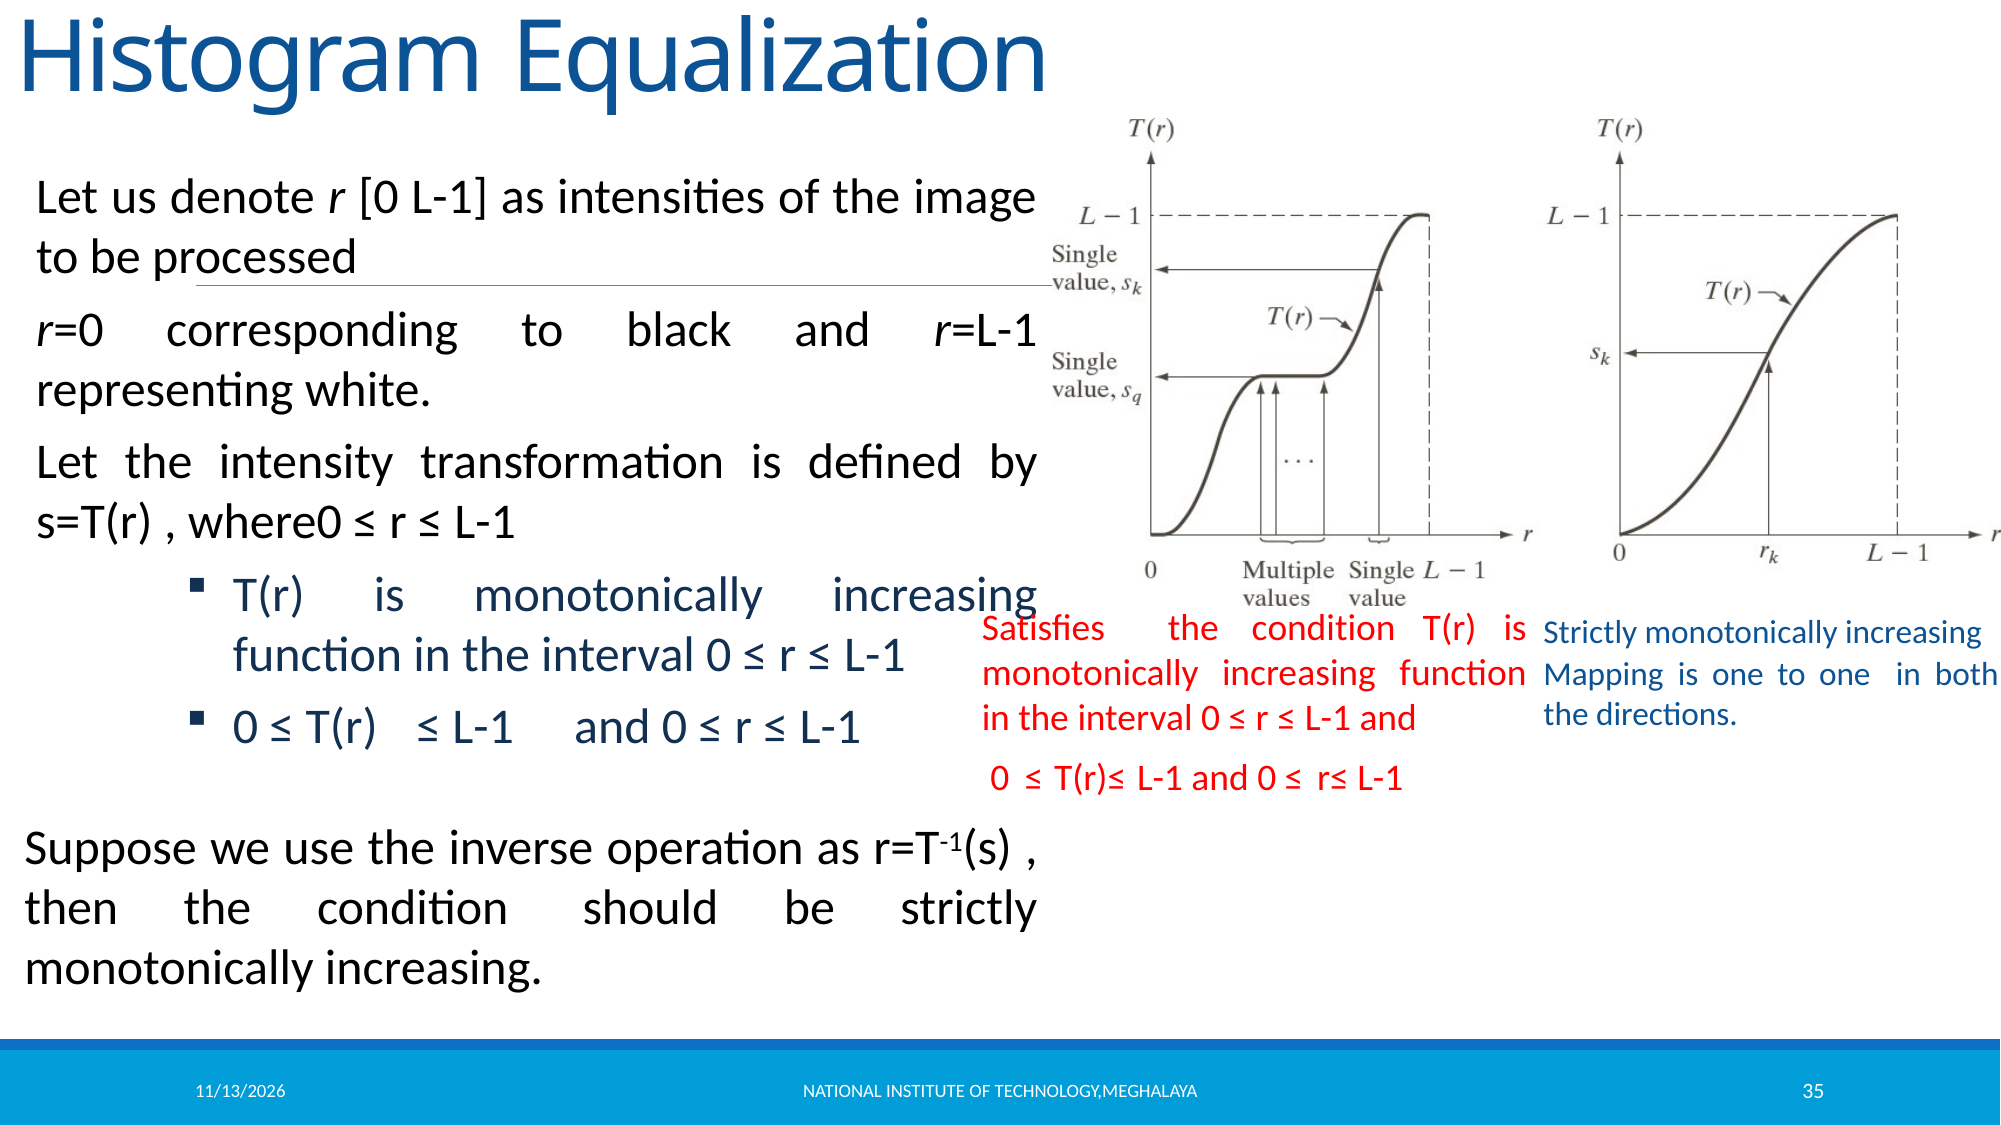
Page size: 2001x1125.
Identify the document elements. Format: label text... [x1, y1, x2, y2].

text_box [1052, 118, 2000, 602]
text_box Strictly monotonically increasing Mapping is one to one in both the directions. [1526, 602, 2000, 740]
slide_number 35 [1624, 1059, 1840, 1120]
text_box Let us denote r [0 L-1] as intensities of the image to be processed r=0 corresponding to black and r=L-1 representing white. Let the intensity transformation is defined by s=T(r) , where0 ≤ r ≤ L-1 T(r) is monotonically increasing function in the interval 0 ≤ r ≤ L-1 0 ≤ T(r) ≤ L-1 and 0 ≤ r ≤ L-1 Suppose we use the inverse operation as r=T-1(s) , then the condition should be strictly monotonically increasing. [7, 156, 1053, 1002]
text_box Satisfies the condition T(r) is monotonically increasing function in the interval 0 ≤ r ≤ L-1 and 0 ≤ T(r)≤ L-1 and 0 ≤ r≤ L-1 [979, 588, 1527, 861]
footer National Institute of Technology,Meghalaya [604, 1059, 1396, 1120]
title Histogram Equalization [0, 0, 1650, 119]
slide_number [180, 1059, 586, 1120]
